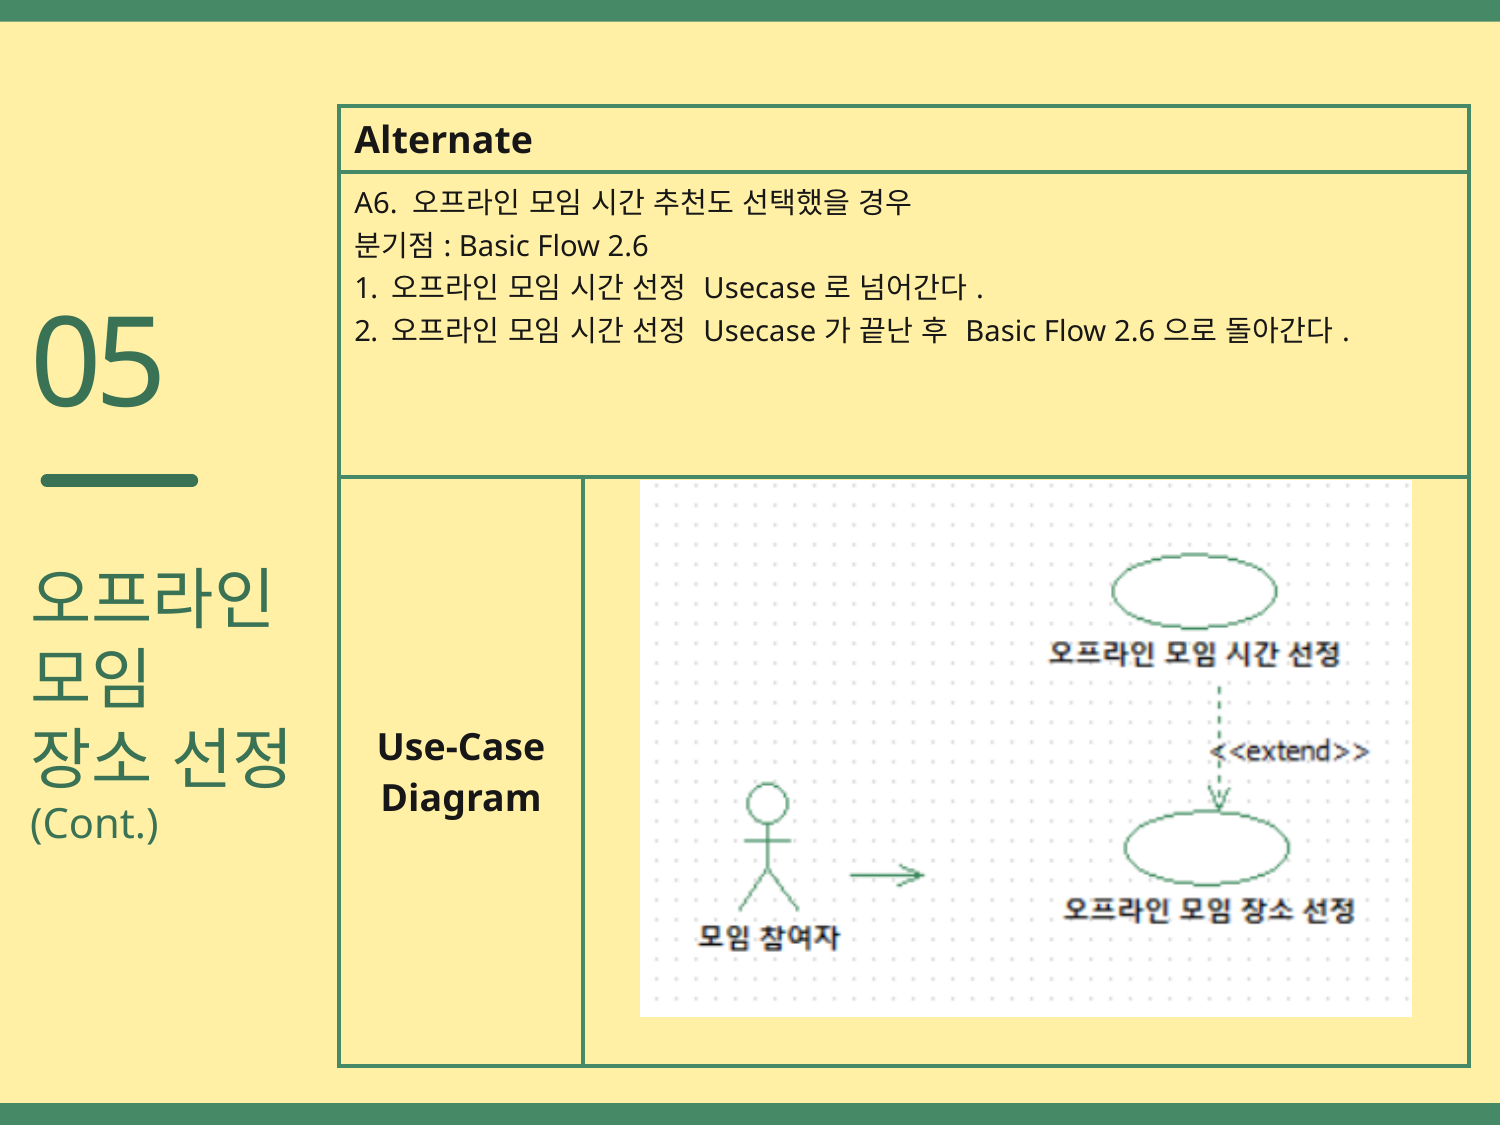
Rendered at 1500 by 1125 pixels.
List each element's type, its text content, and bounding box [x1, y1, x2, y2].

table_cell [585, 479, 1467, 1064]
table_header Alternate [341, 108, 1467, 170]
table_cell Use-Case Diagram [341, 479, 581, 1064]
text_box 05 [30, 326, 283, 432]
table_cell A6. 오프라인 모임 시간 추천도 선택했을 경우 분기점: Basic Flow 2.6 오프라인 모임 시간 선정 Usecase로 넘어간다. 오프라인 모임 시간 선정 Usecase가 끝난 후 Basic Flow 2.6으로 돌아간다. [341, 174, 1467, 475]
picture [640, 480, 1412, 1017]
text_box 오프라인 모임 장소 선정 (Cont.) [30, 556, 474, 847]
